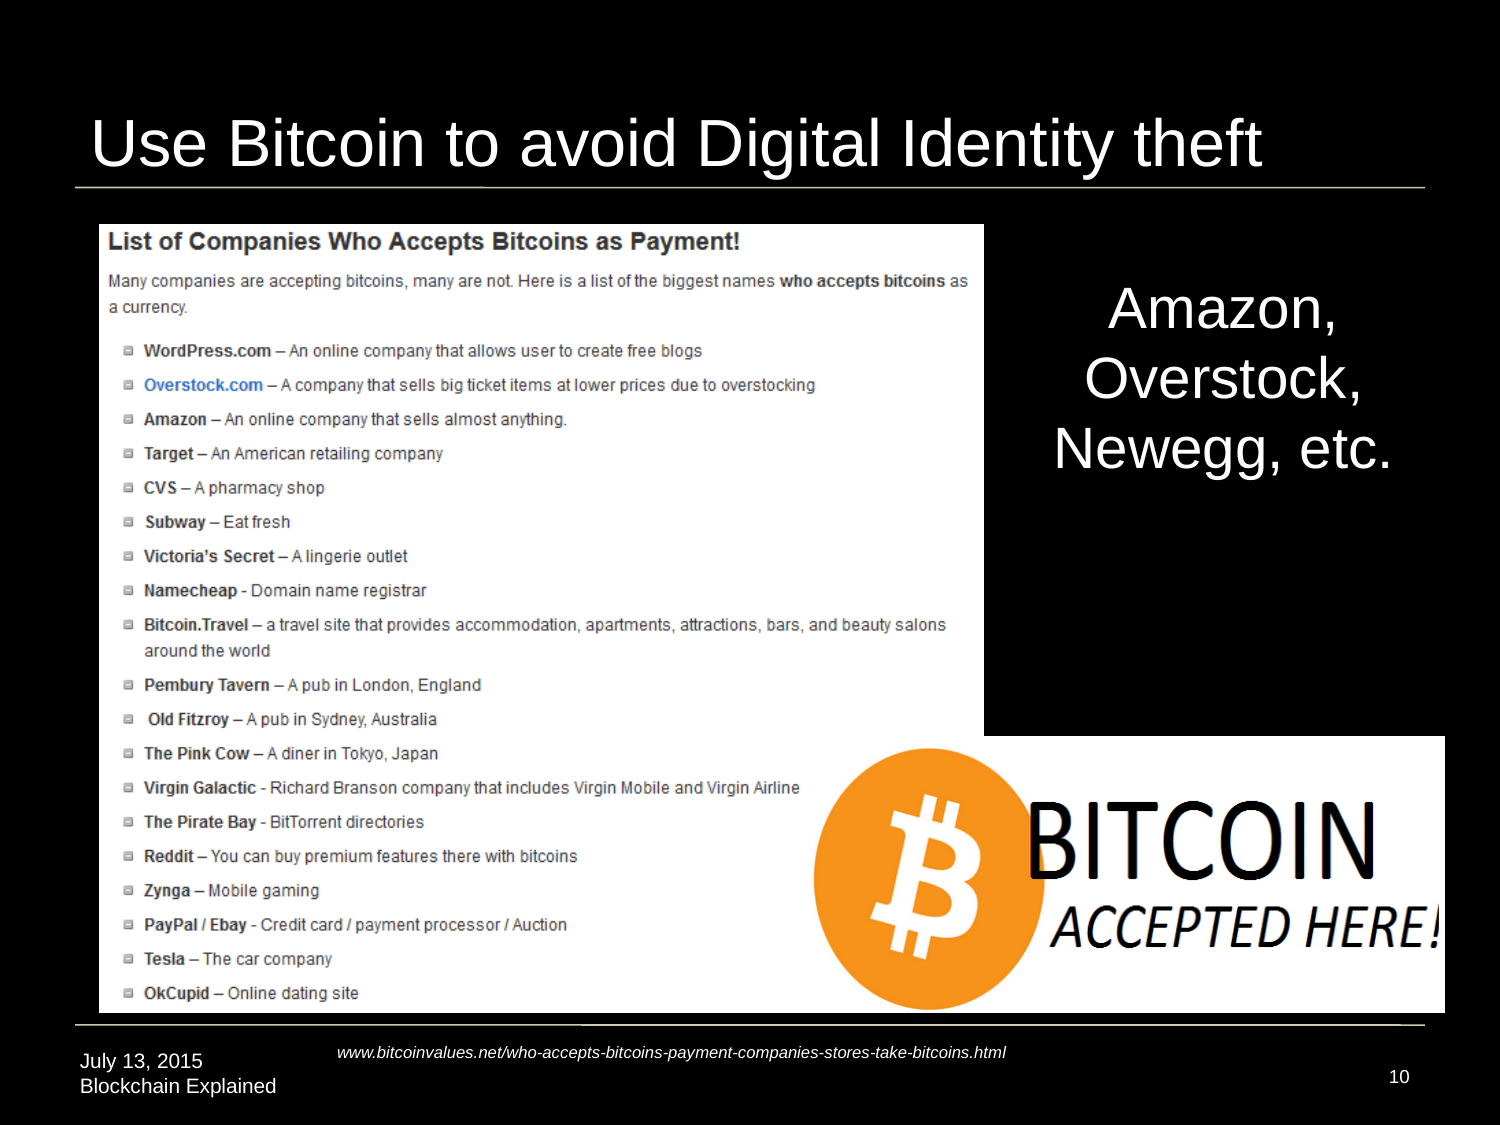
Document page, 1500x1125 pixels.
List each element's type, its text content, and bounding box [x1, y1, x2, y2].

text_box Amazon, Overstock, Newegg, etc. [1023, 262, 1425, 488]
slide_number 9 [862, 1037, 1425, 1103]
picture [99, 224, 1445, 1013]
text_box www.bitcoinvalues.net/who-accepts-bitcoins-payment-companies-stores-take-bitcoins.html [322, 1038, 1335, 1088]
title Use Bitcoin to avoid Digital Identity theft [75, 45, 1425, 188]
